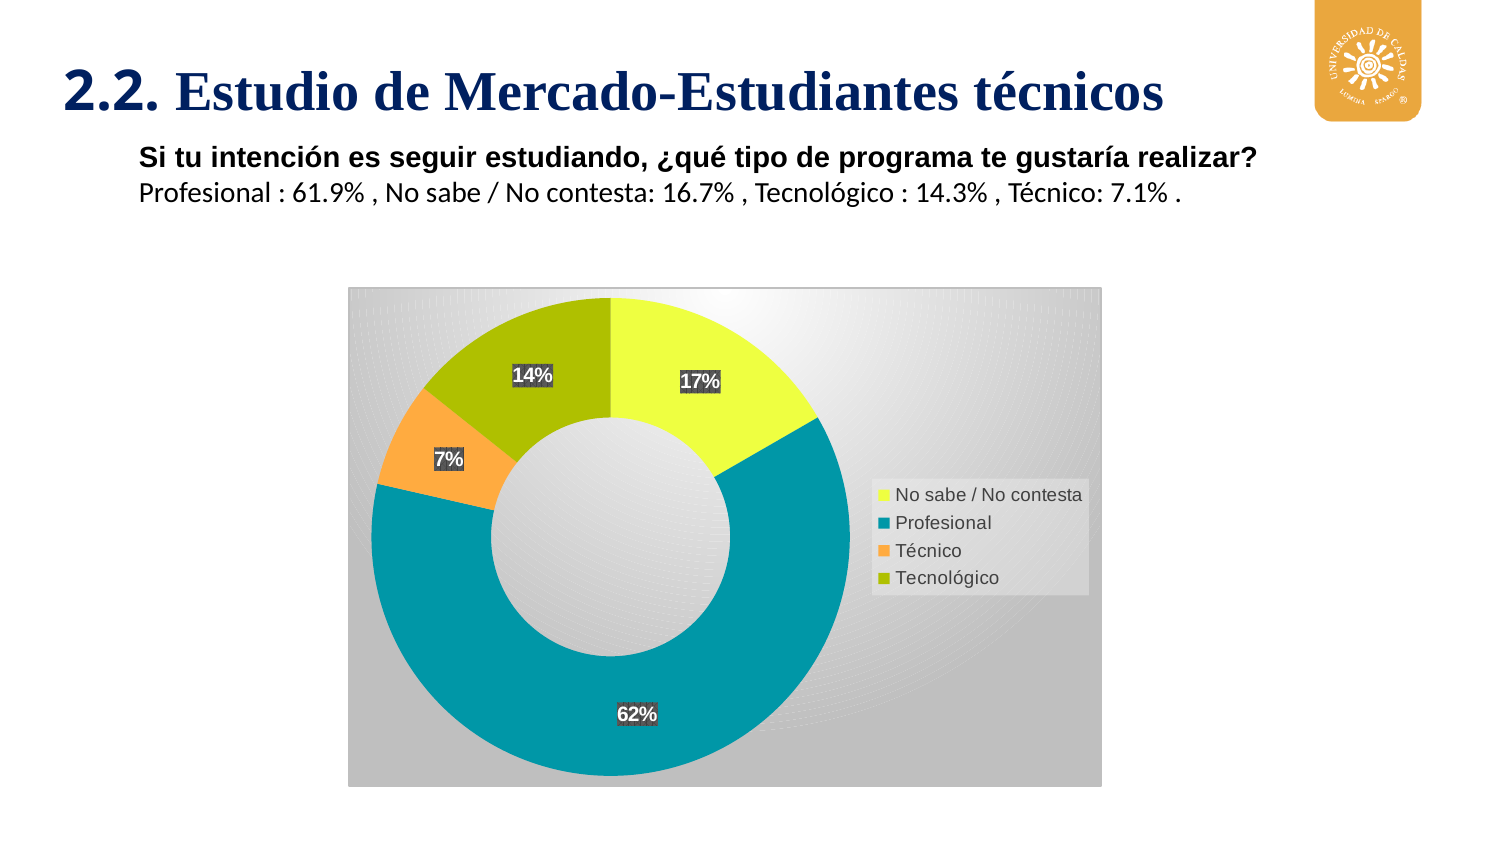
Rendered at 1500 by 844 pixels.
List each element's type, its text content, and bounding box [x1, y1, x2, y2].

chart [347, 286, 1103, 787]
text_box 2.2. Estudio de Mercado-Estudiantes técnicos [48, 46, 1363, 129]
text_box Si tu intención es seguir estudiando, ¿qué tipo de programa te gustaría realizar? Profesional : 61.9% , No sabe / No contesta: 16.7% , Tecnológico : 14.3% , Técnico: 7.1% . [124, 129, 1327, 258]
picture [0, 0, 1500, 844]
